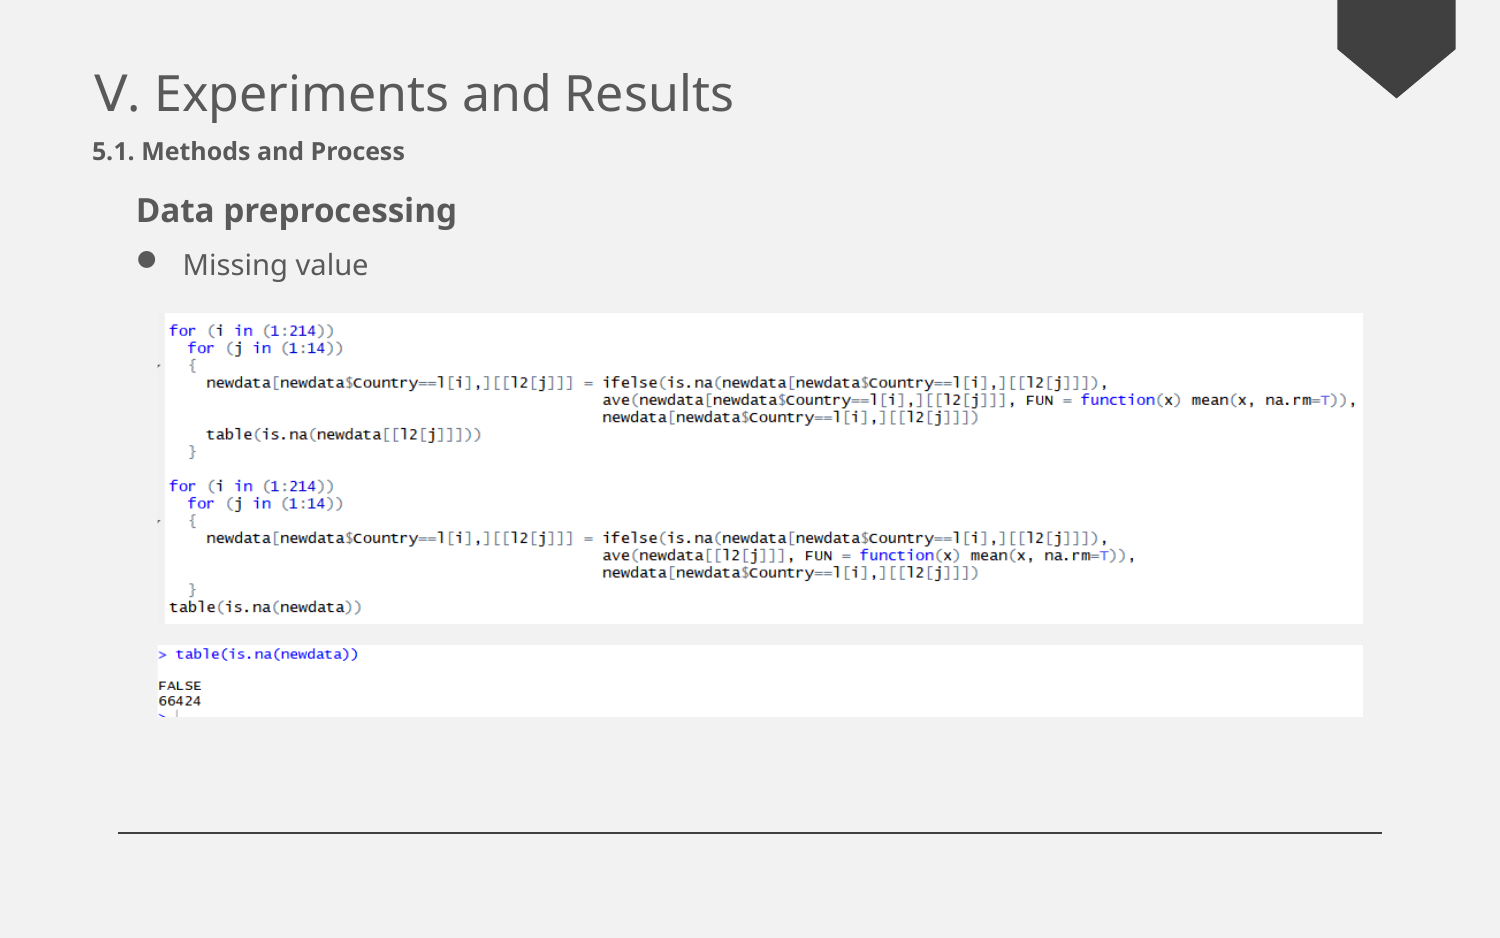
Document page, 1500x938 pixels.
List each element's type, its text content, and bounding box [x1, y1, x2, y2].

picture [157, 313, 1364, 625]
text_box Data preprocessing Missing value [121, 161, 1275, 289]
text_box 5.1. Methods and Process [77, 128, 421, 173]
picture [157, 645, 1364, 717]
text_box Ⅴ. Experiments and Results [78, 53, 750, 129]
text_box [1335, 0, 1458, 101]
